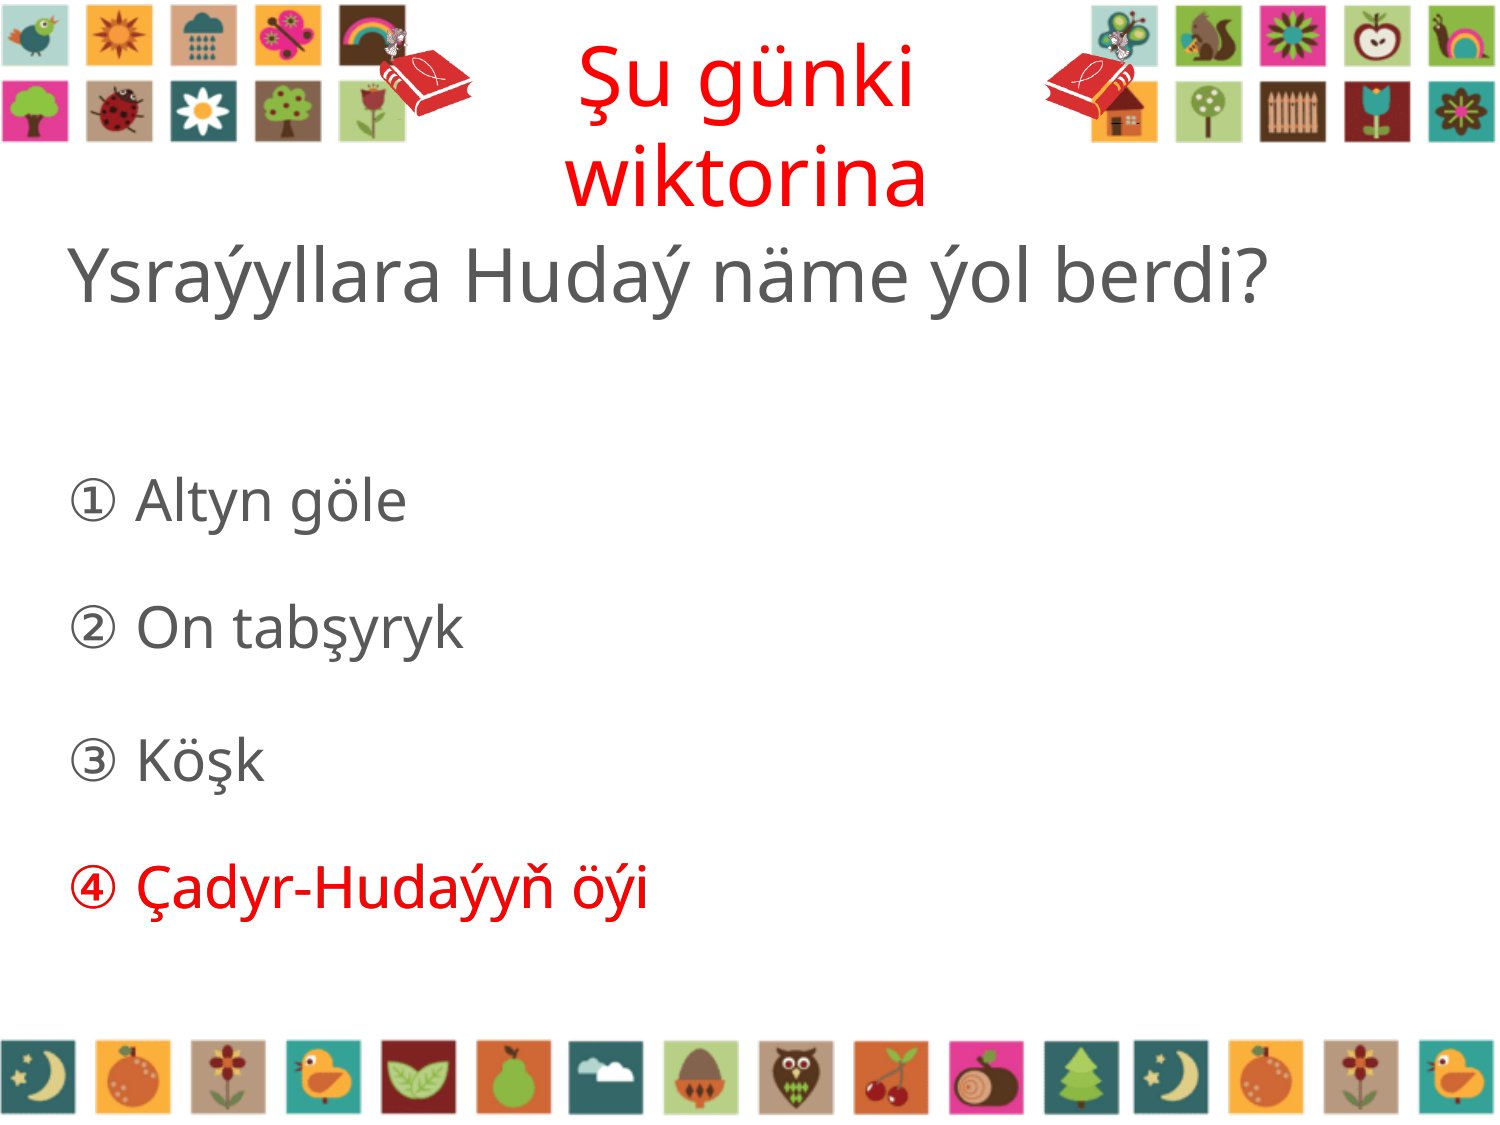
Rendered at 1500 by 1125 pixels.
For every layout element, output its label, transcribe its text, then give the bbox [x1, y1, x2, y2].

text_box ③ Köşk [53, 716, 1483, 801]
picture [0, 3, 505, 150]
text_box ② On tabşyryk [53, 582, 1436, 668]
picture [1012, 3, 1500, 150]
text_box Şu günki wiktorina [414, 16, 1080, 219]
text_box Ysraýyllara Hudaý näme ýol berdi? [53, 219, 1436, 325]
text_box ④ Çadyr-Hudaýyň öýi [52, 842, 1482, 928]
text_box ① Altyn göle [53, 456, 1436, 541]
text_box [0, 1028, 1500, 1118]
